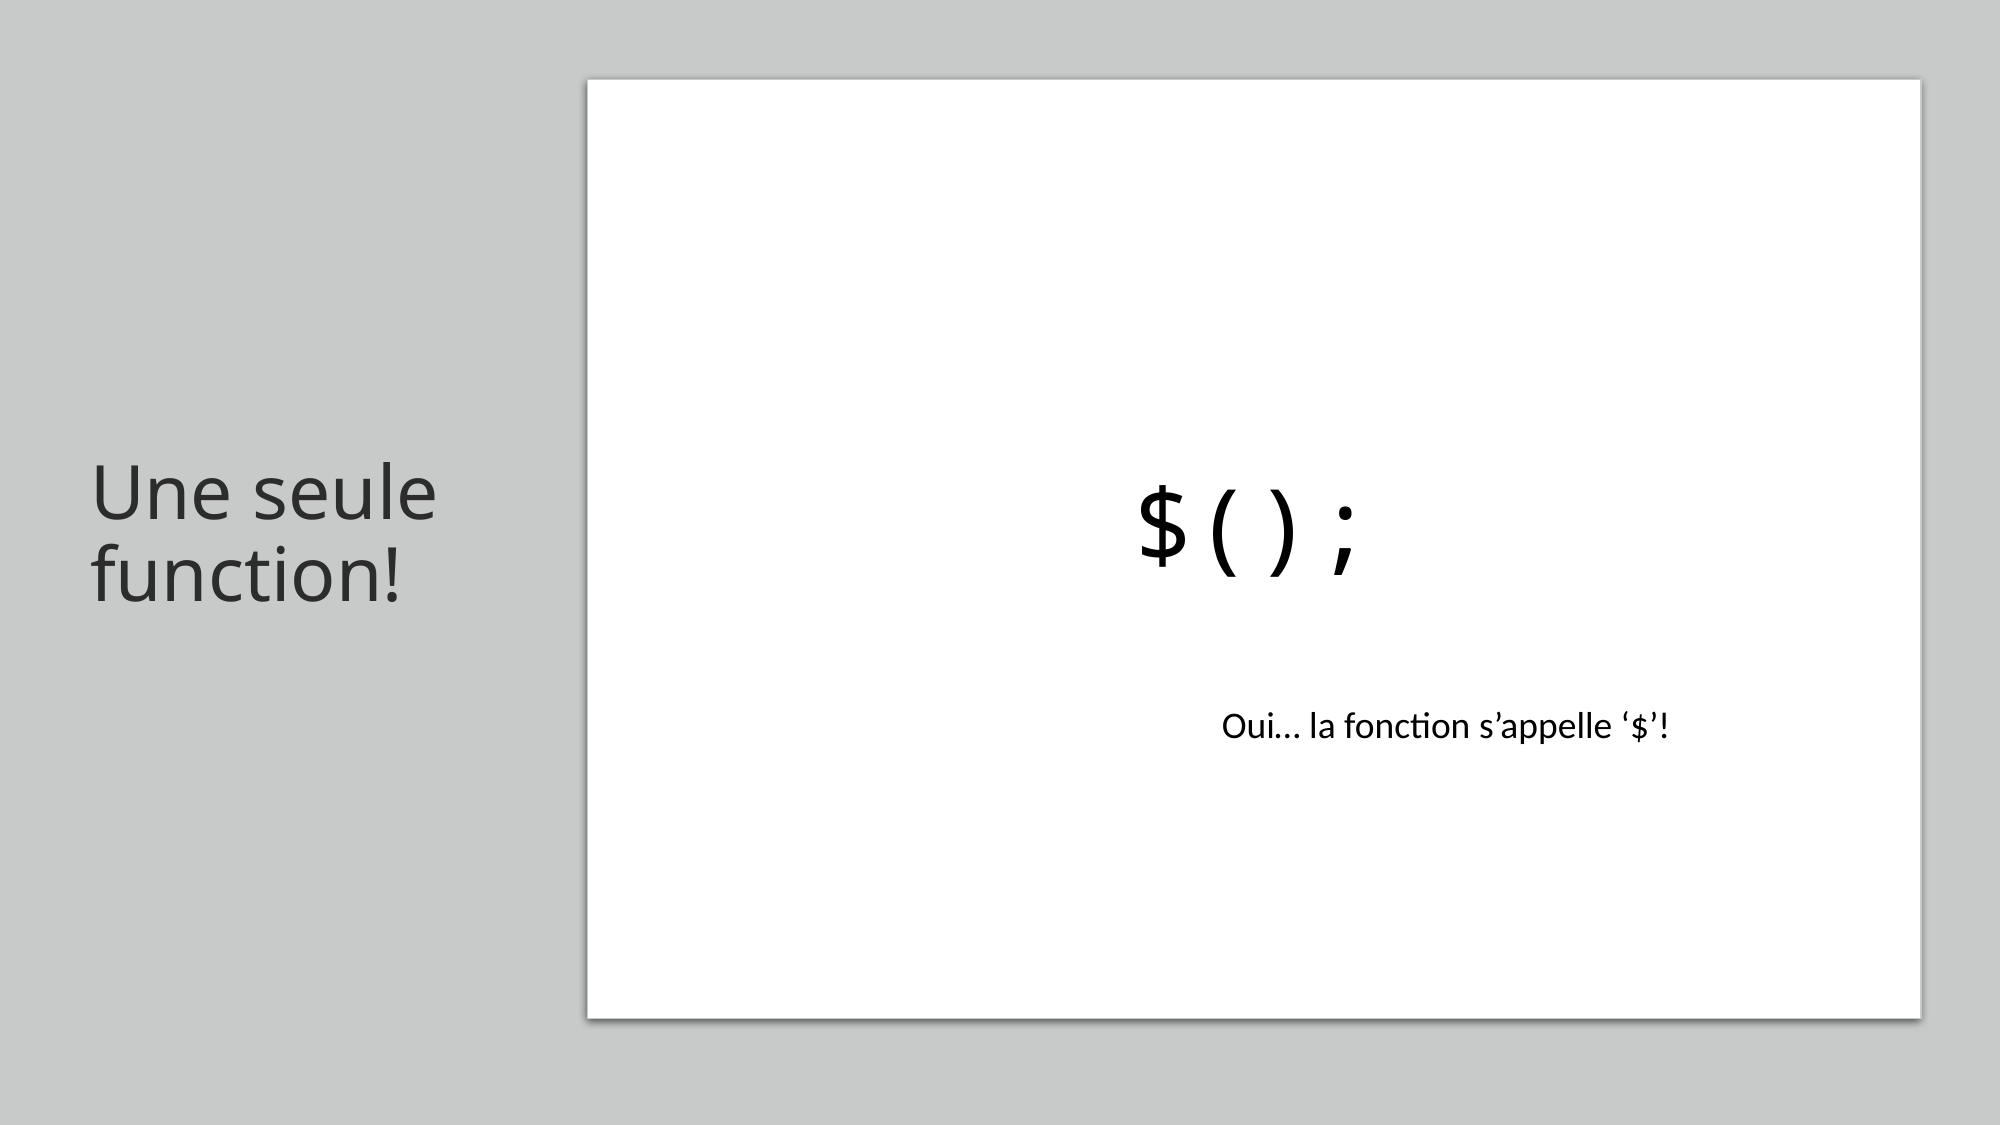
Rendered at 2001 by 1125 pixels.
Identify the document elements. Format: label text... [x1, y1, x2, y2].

title Une seule function! [75, 104, 551, 968]
text_box [0, 0, 2000, 1125]
text_box [586, 78, 1922, 1019]
text_box Oui… la fonction s’appelle ‘$’! [1207, 693, 1686, 754]
text_box $(); [1119, 453, 1389, 589]
